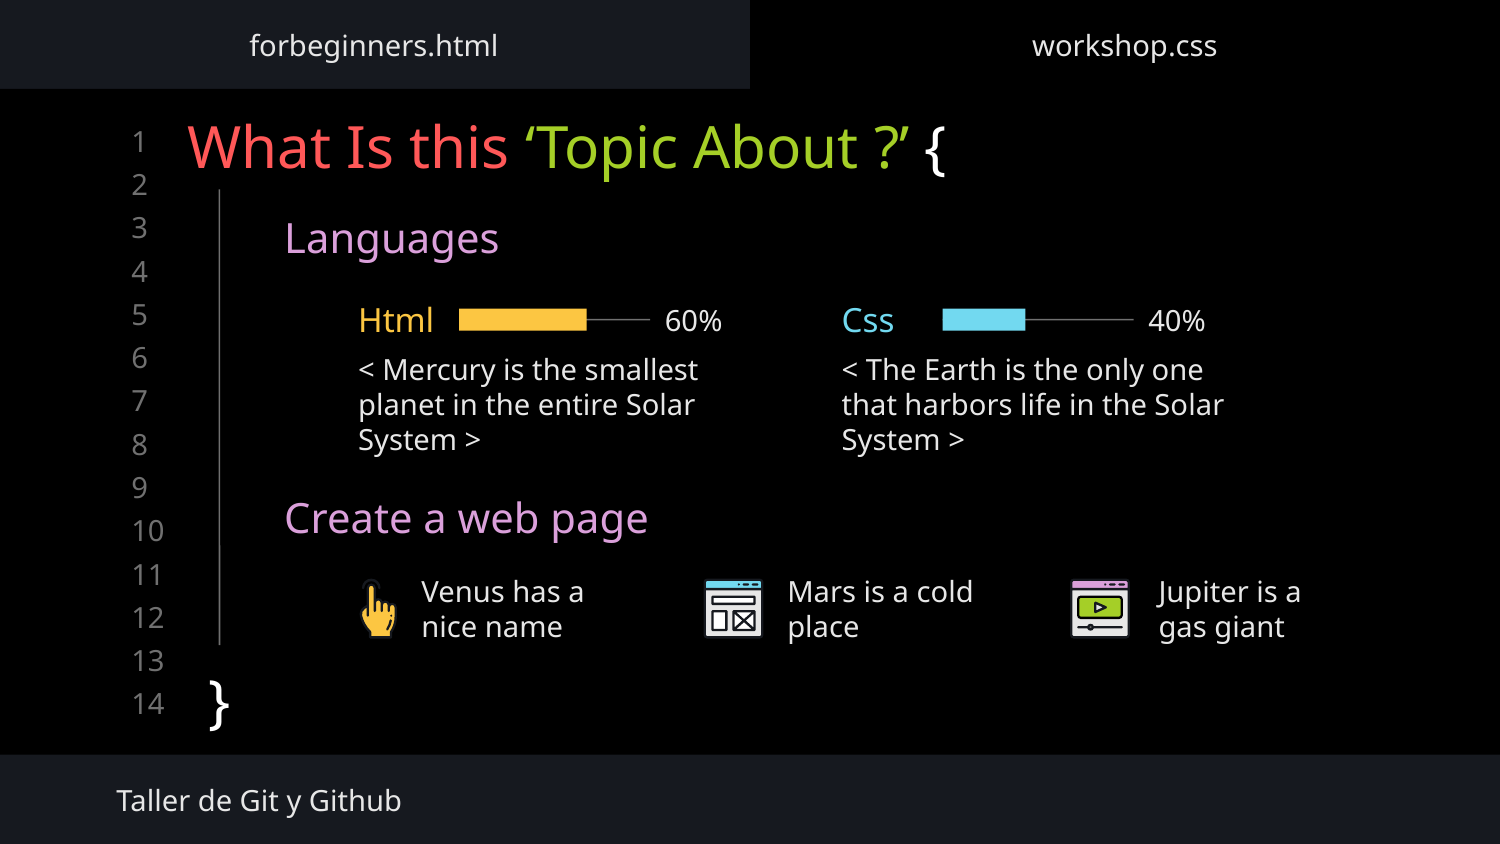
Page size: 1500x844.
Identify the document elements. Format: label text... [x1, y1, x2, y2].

text_box Languages [269, 209, 849, 265]
text_box 60% [650, 291, 770, 348]
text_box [1069, 578, 1131, 639]
text_box Create a web page [269, 489, 849, 545]
text_box [942, 308, 1026, 331]
text_box Venus has a nice name [406, 567, 636, 650]
text_box [459, 308, 587, 331]
title What Is this ‘Topic About ?’ { [187, 95, 1384, 185]
text_box 40% [1133, 291, 1254, 348]
text_box Mars is a cold place [772, 567, 1001, 650]
subtitle Taller de Git y Github [116, 770, 915, 829]
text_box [703, 578, 764, 639]
text_box Css [826, 291, 947, 343]
subtitle forbeginners.html [0, 15, 749, 74]
text_box < The Earth is the only one that harbors life in the Solar System > [826, 343, 1276, 465]
text_box Html [343, 291, 464, 343]
subtitle workshop.css [750, 15, 1500, 74]
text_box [177, 188, 262, 749]
text_box < Mercury is the smallest planet in the entire Solar System > [343, 343, 792, 465]
text_box Jupiter is a gas giant [1143, 567, 1373, 650]
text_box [358, 578, 398, 639]
